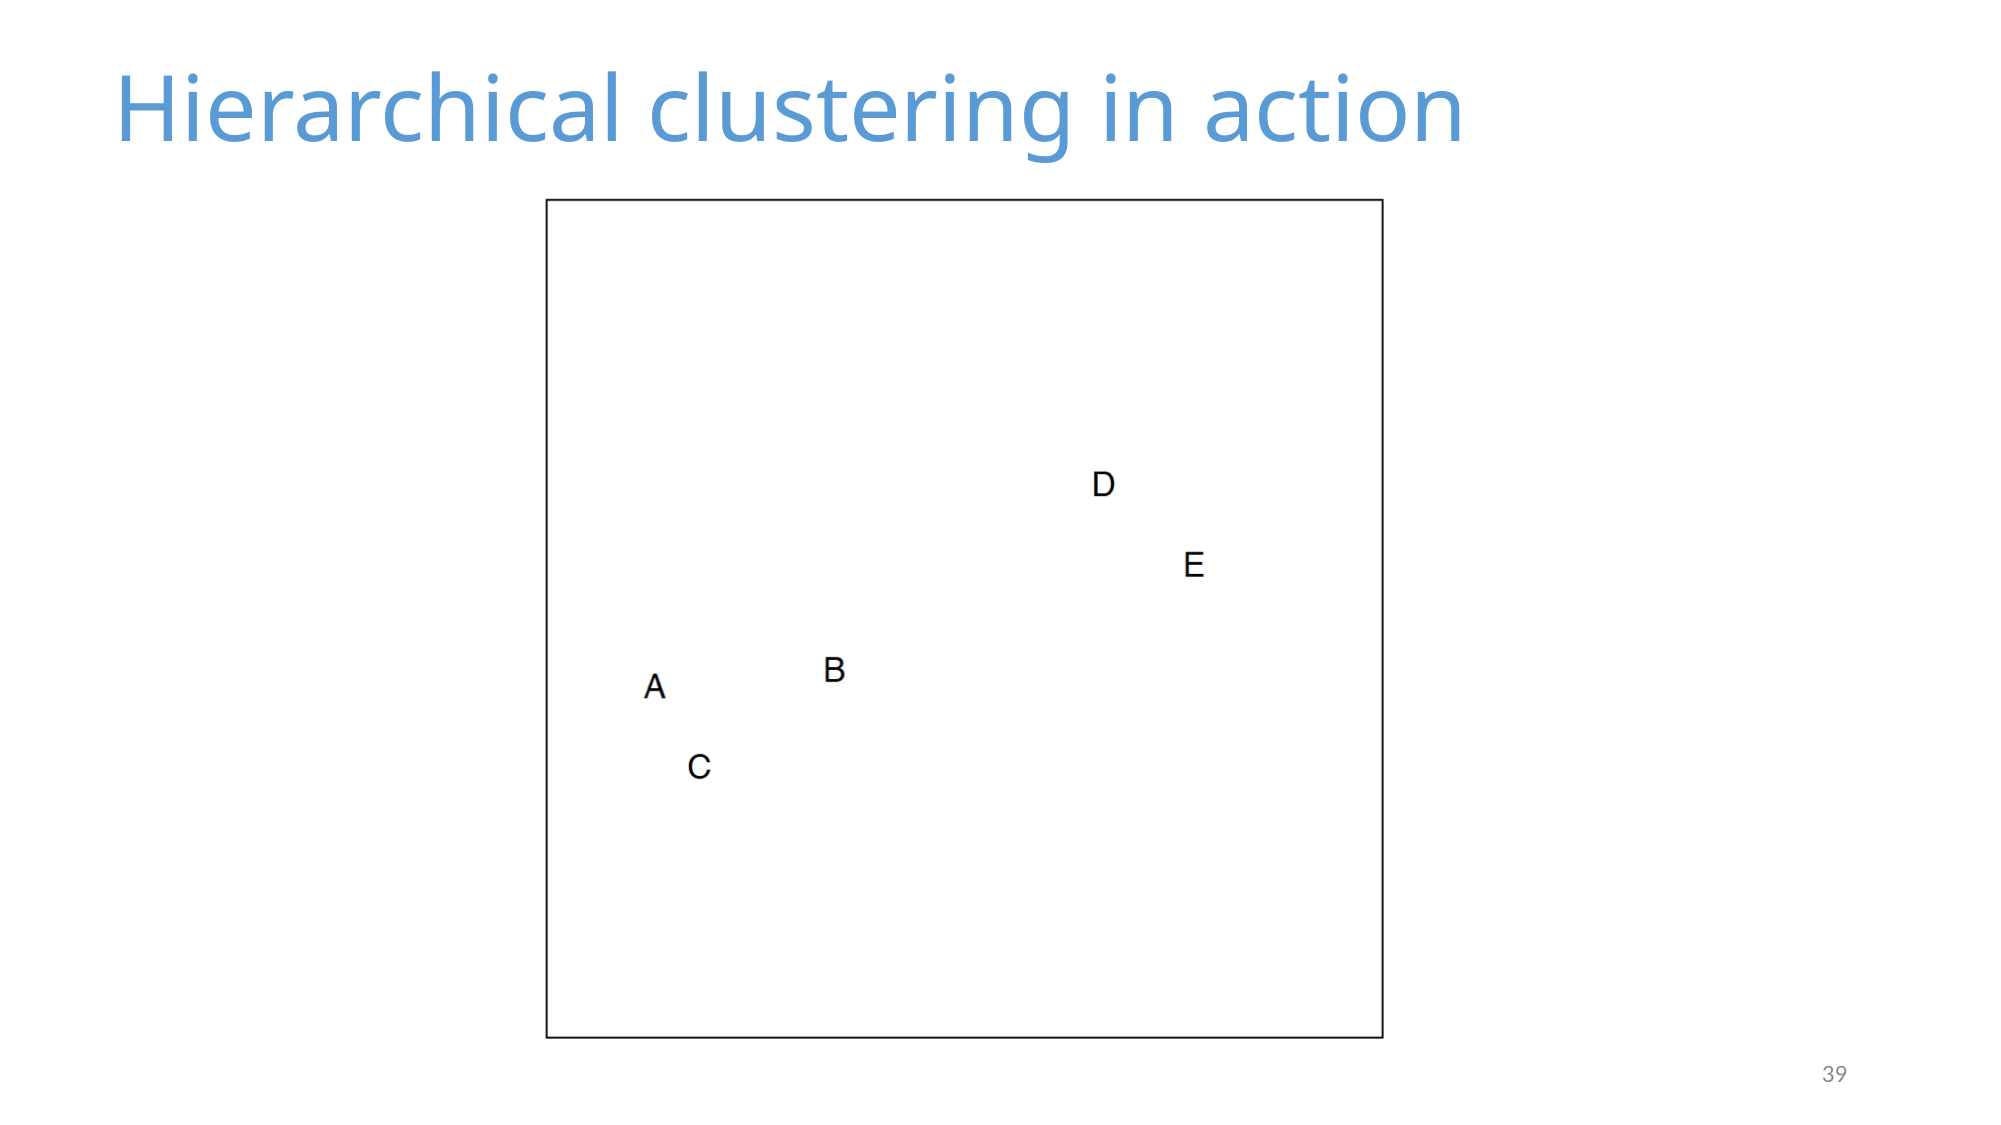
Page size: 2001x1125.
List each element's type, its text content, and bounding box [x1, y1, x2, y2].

slide_number 39 [1412, 1042, 1863, 1103]
picture [488, 183, 1413, 1064]
text_box Hierarchical clustering in action [98, 19, 1599, 205]
